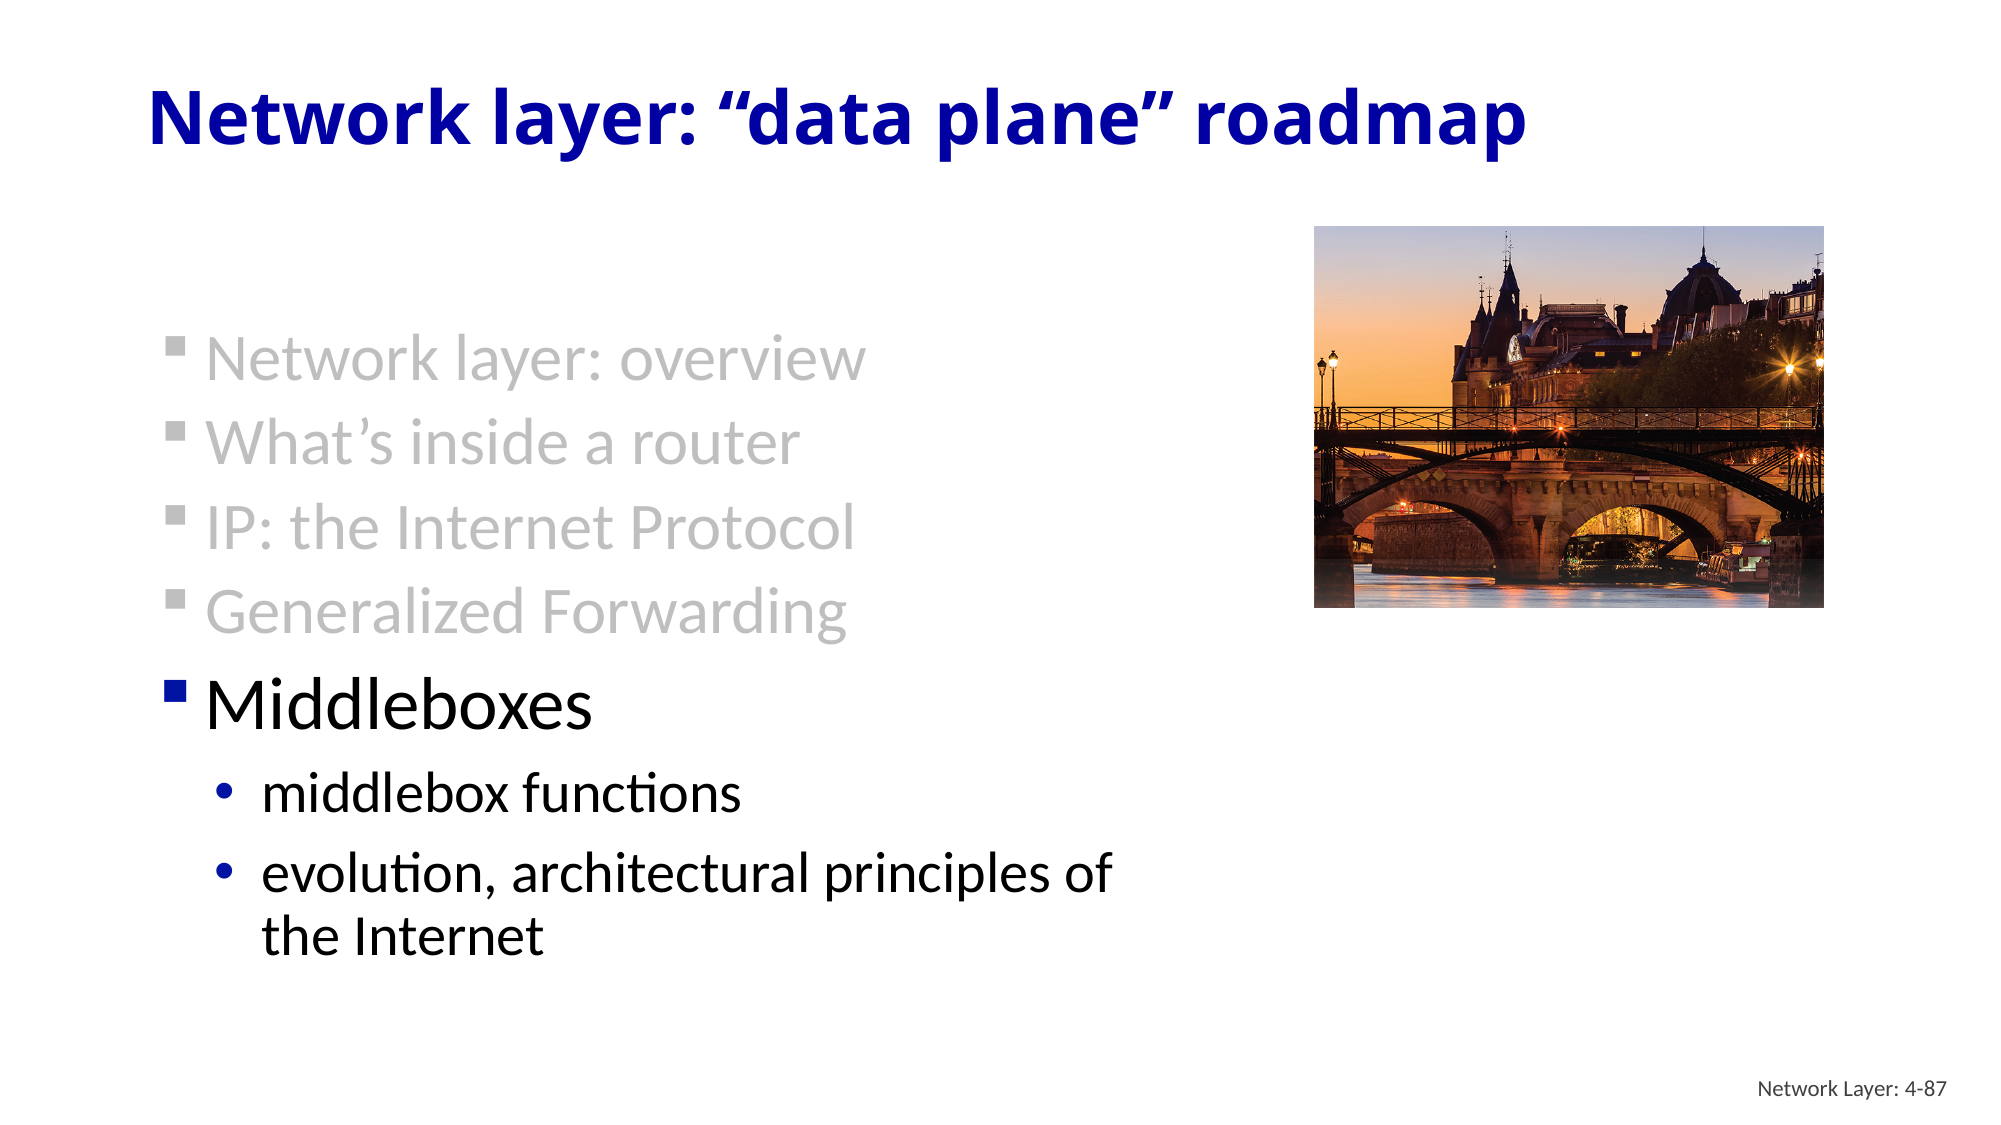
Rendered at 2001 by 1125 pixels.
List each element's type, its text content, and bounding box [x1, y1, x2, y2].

text_box Network layer: overview What’s inside a router IP: the Internet Protocol Generalized Forwarding Middleboxes middlebox functions evolution, architectural principles of the Internet [123, 315, 1210, 884]
slide_number Network Layer: 4-87 [1512, 1056, 1963, 1117]
picture [1314, 226, 1824, 608]
title Network layer: “data plane” roadmap [131, 47, 1856, 195]
